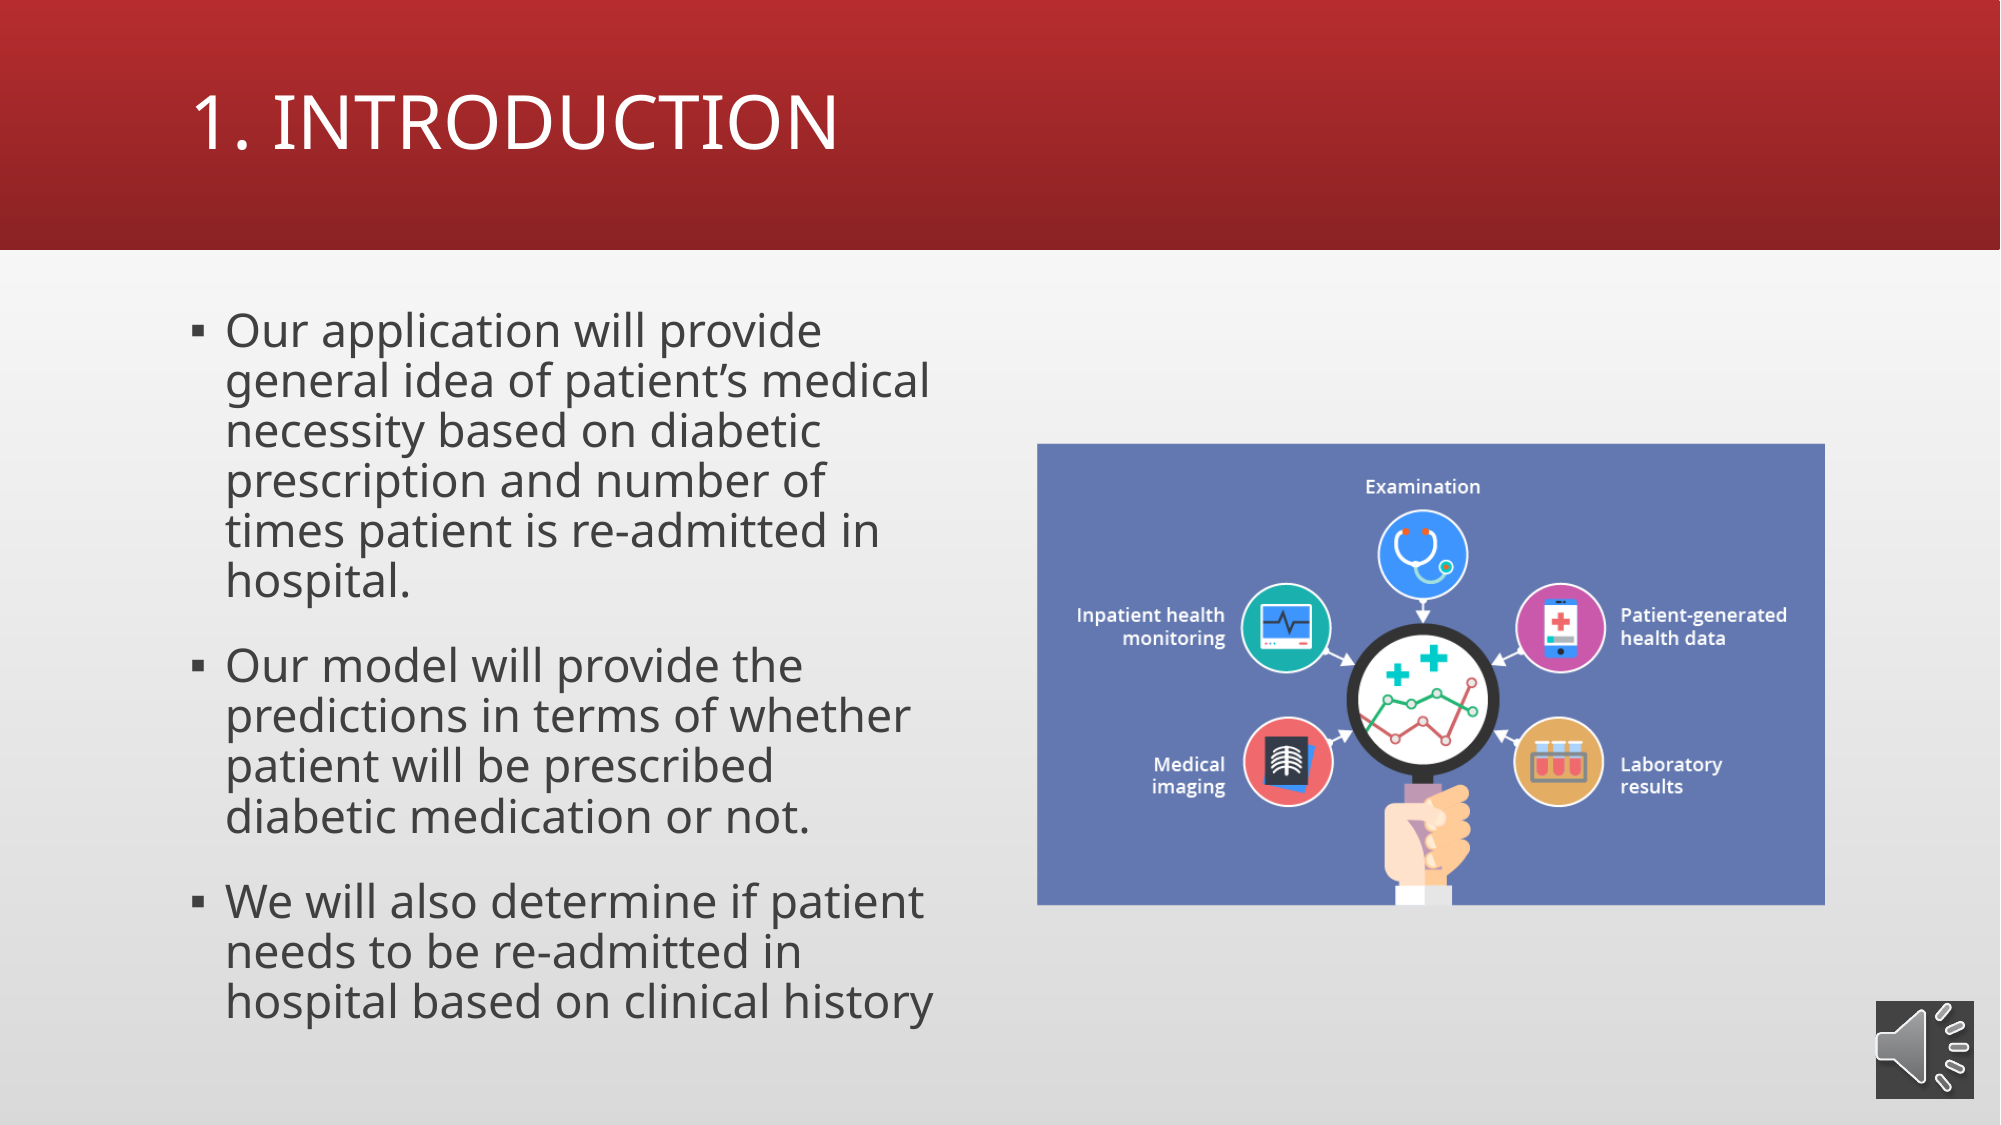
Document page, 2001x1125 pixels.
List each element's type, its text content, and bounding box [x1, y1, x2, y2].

list Our application will provide general idea of patient’s medical necessity based on diabetic prescription and number of times patient is re-admitted in hospital. Our model will provide the predictions in terms of whether patient will be prescribed diabetic medication or not. We will also determine if patient needs to be re-admitted in hospital based on clinical history [174, 299, 963, 1050]
title 1. INTRODUCTION [174, 16, 1825, 234]
picture [1874, 999, 1975, 1100]
picture [1037, 443, 1825, 906]
